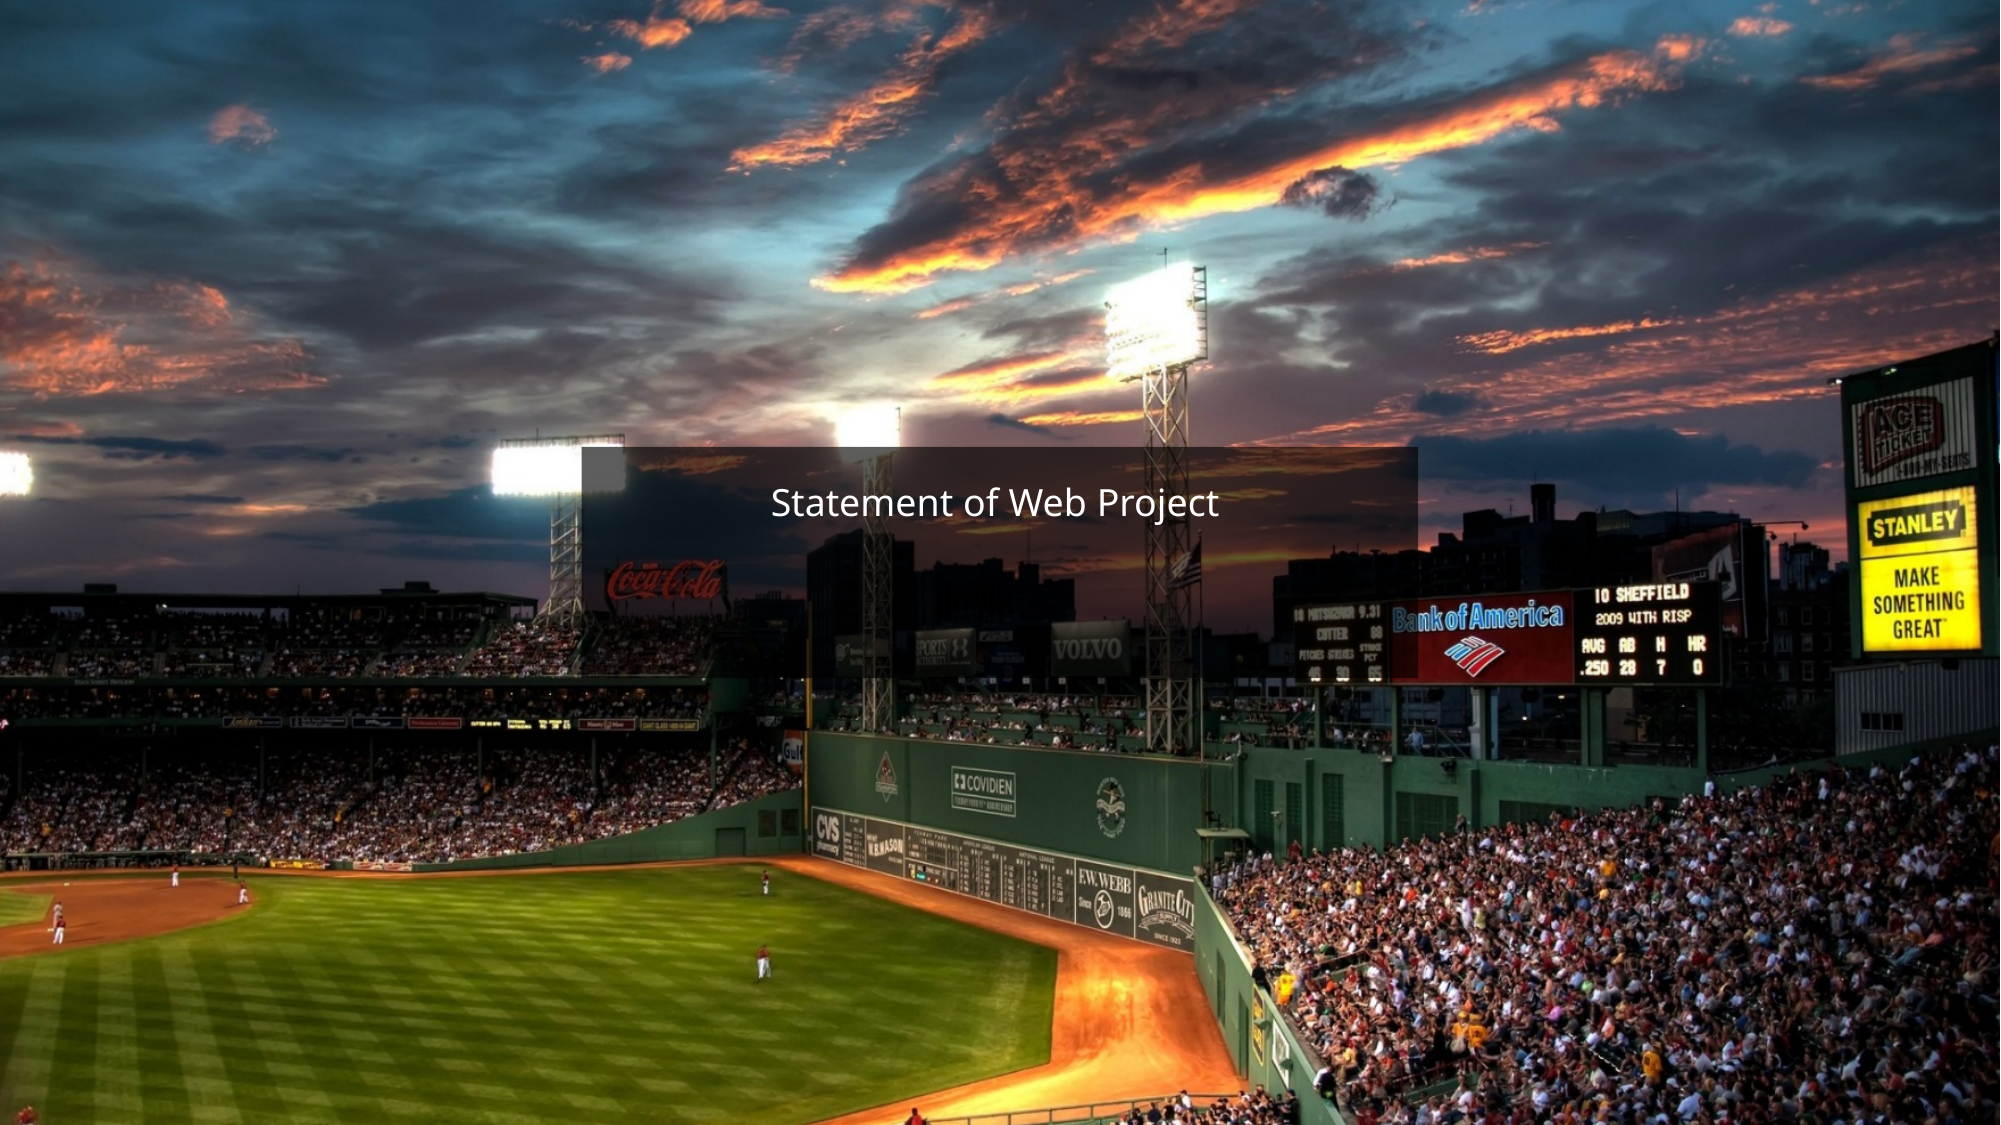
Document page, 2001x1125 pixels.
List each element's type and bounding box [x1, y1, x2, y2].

text_box [581, 446, 1419, 679]
picture [0, 0, 2000, 1125]
